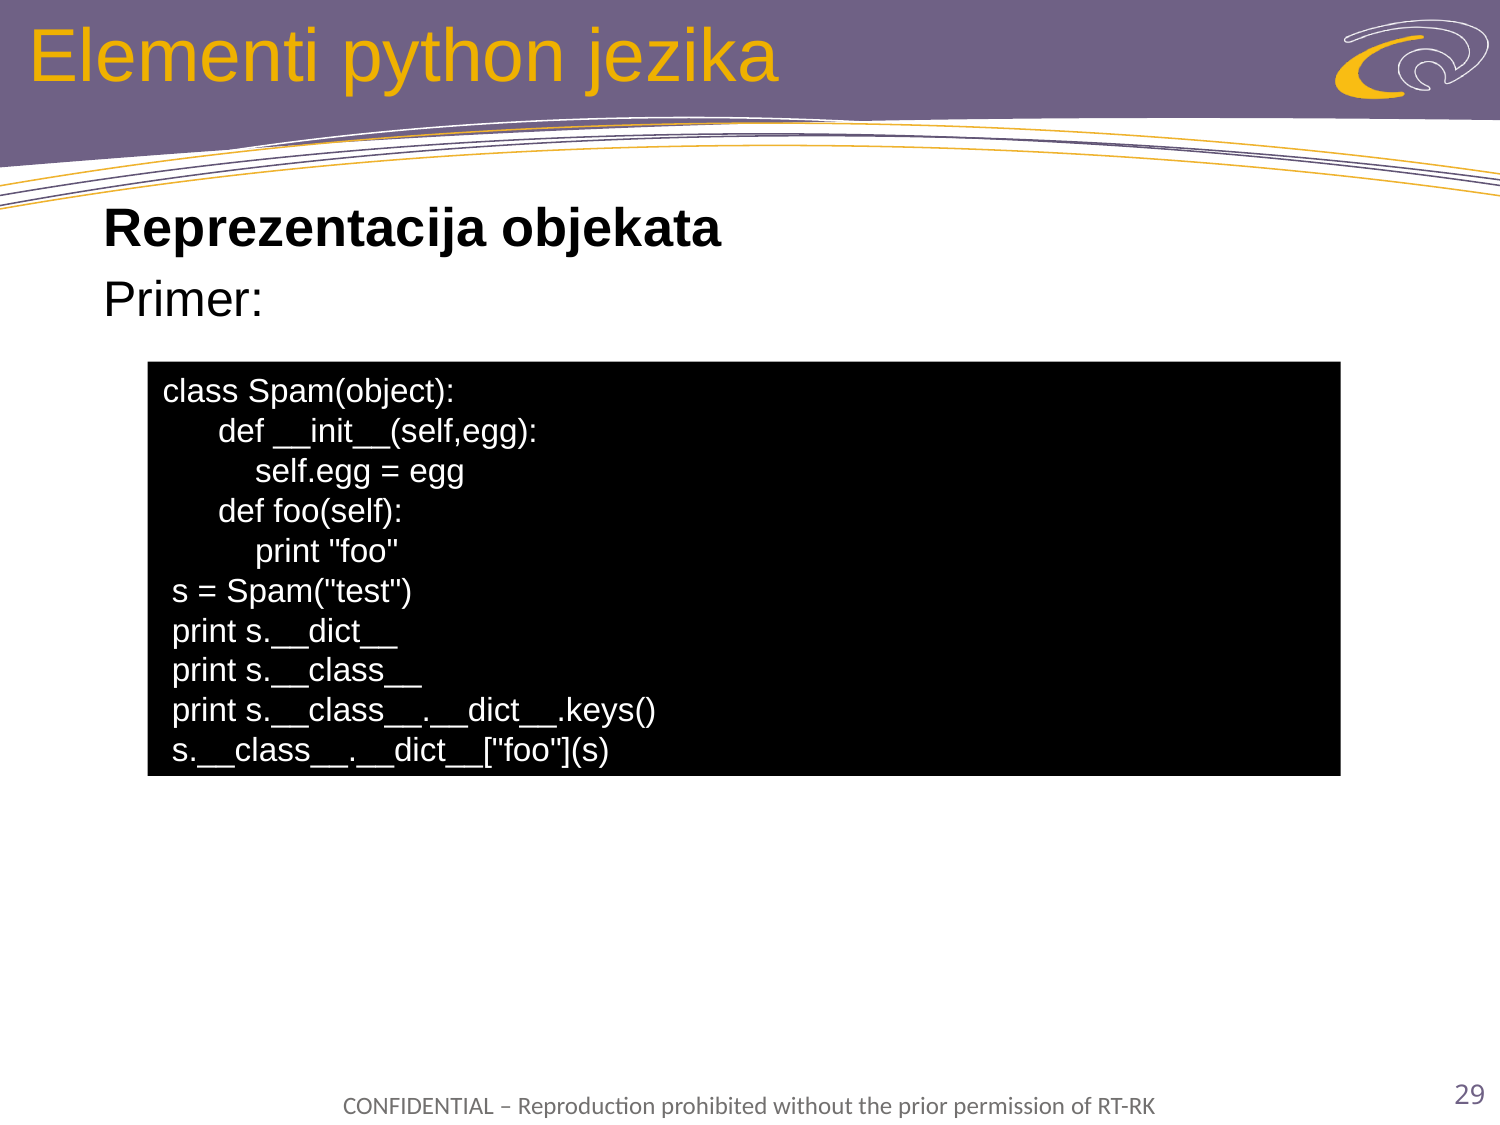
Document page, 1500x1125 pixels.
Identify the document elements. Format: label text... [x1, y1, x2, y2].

text_box class Spam(object): def __init__(self,egg): self.egg = egg def foo(self): print "foo" s = Spam("test") print s.__dict__ print s.__class__ print s.__class__.__dict__.keys() s.__class__.__dict__["foo"](s) [147, 361, 1341, 776]
picture [1322, 0, 1500, 102]
list Reprezentacija objekata Primer: [88, 184, 1412, 1118]
title Elementi python jezika [13, 0, 1313, 119]
